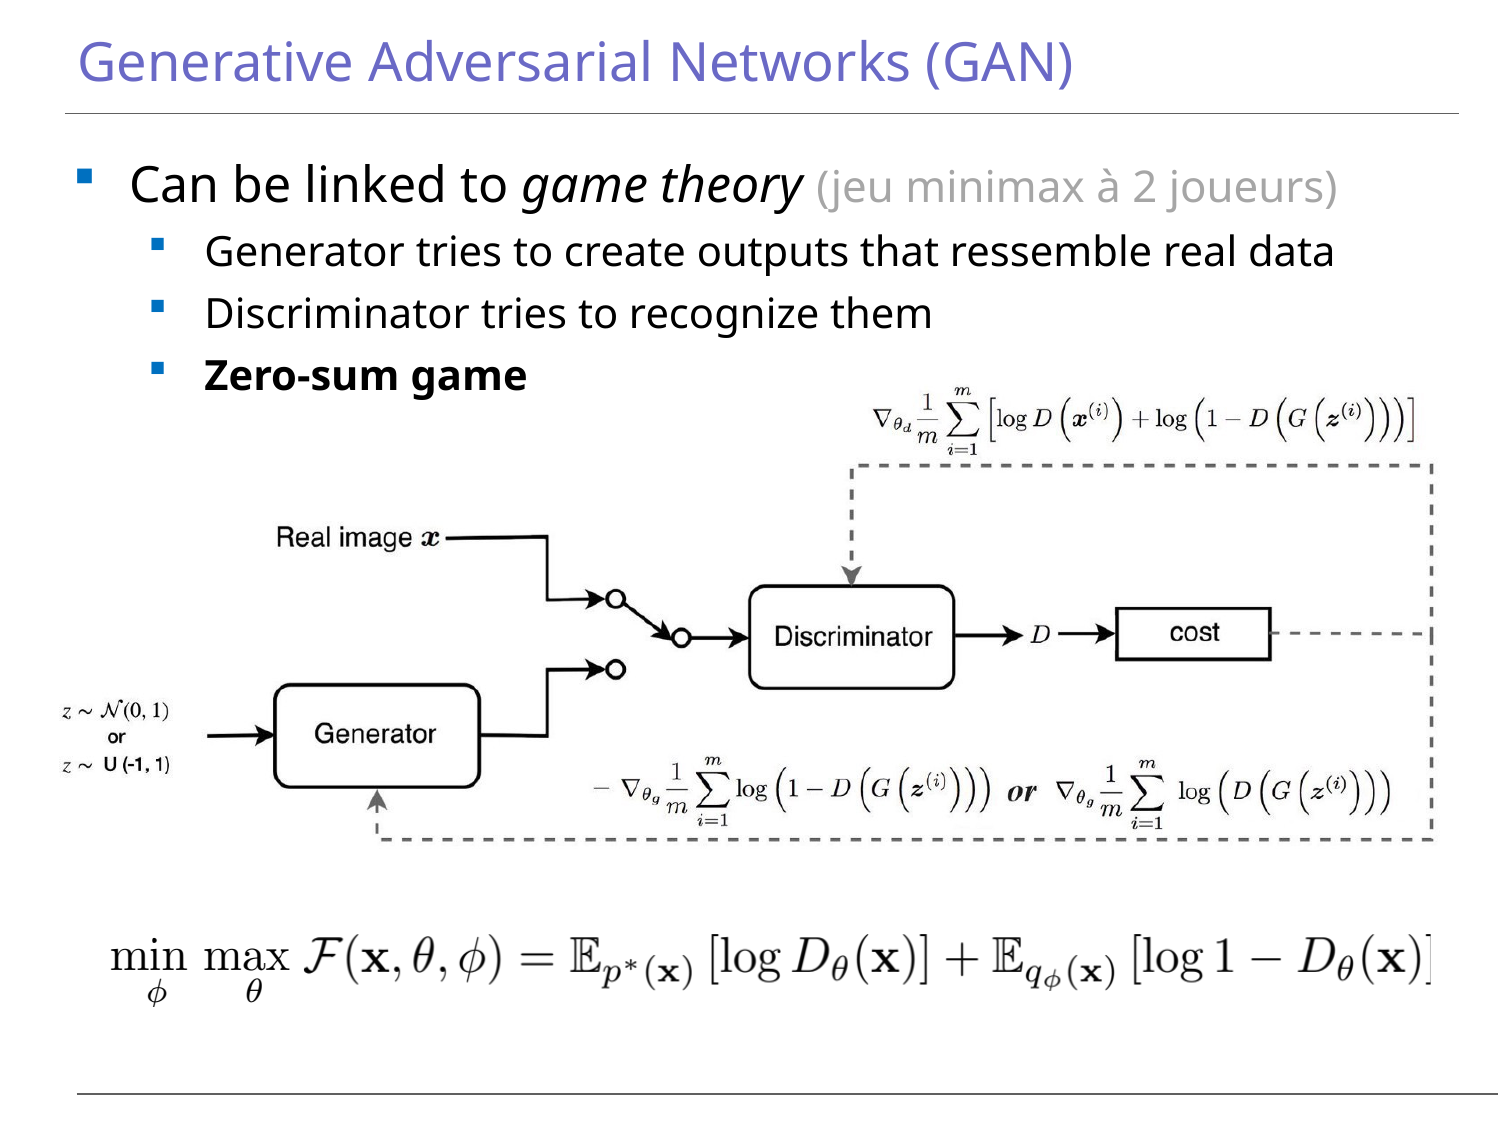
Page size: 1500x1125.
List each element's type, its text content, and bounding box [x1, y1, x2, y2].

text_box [109, 934, 1431, 1017]
picture [30, 378, 1454, 862]
text_box Can be linked to game theory (jeu minimax à 2 joueurs) Generator tries to create outputs that ressemble real data Discriminator tries to recognize them Zero-sum game [71, 152, 1413, 377]
title Generative Adversarial Networks (GAN) [62, 6, 1447, 114]
